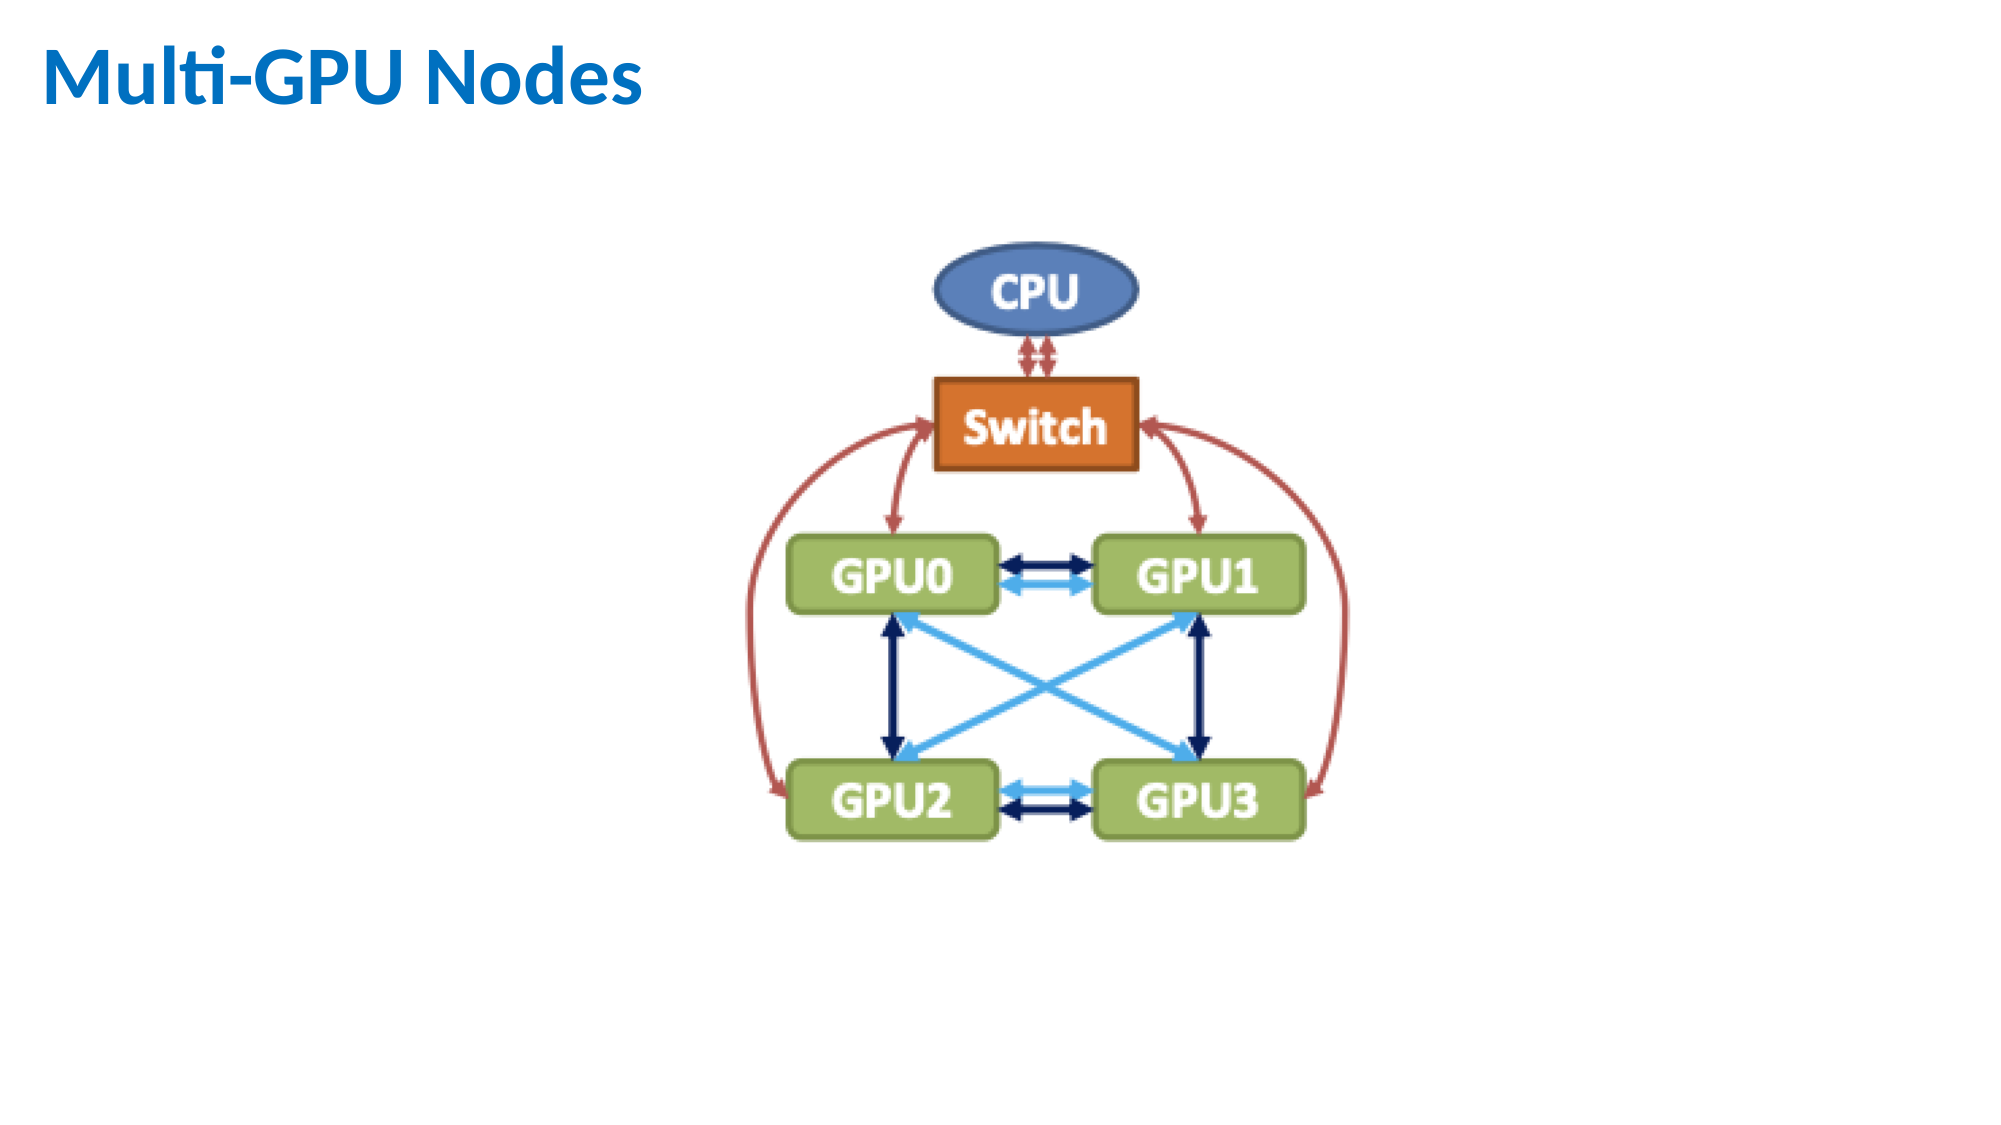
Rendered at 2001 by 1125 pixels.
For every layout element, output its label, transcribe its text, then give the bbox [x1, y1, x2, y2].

text_box Multi-GPU Nodes [27, 13, 1516, 126]
picture [724, 174, 1376, 864]
